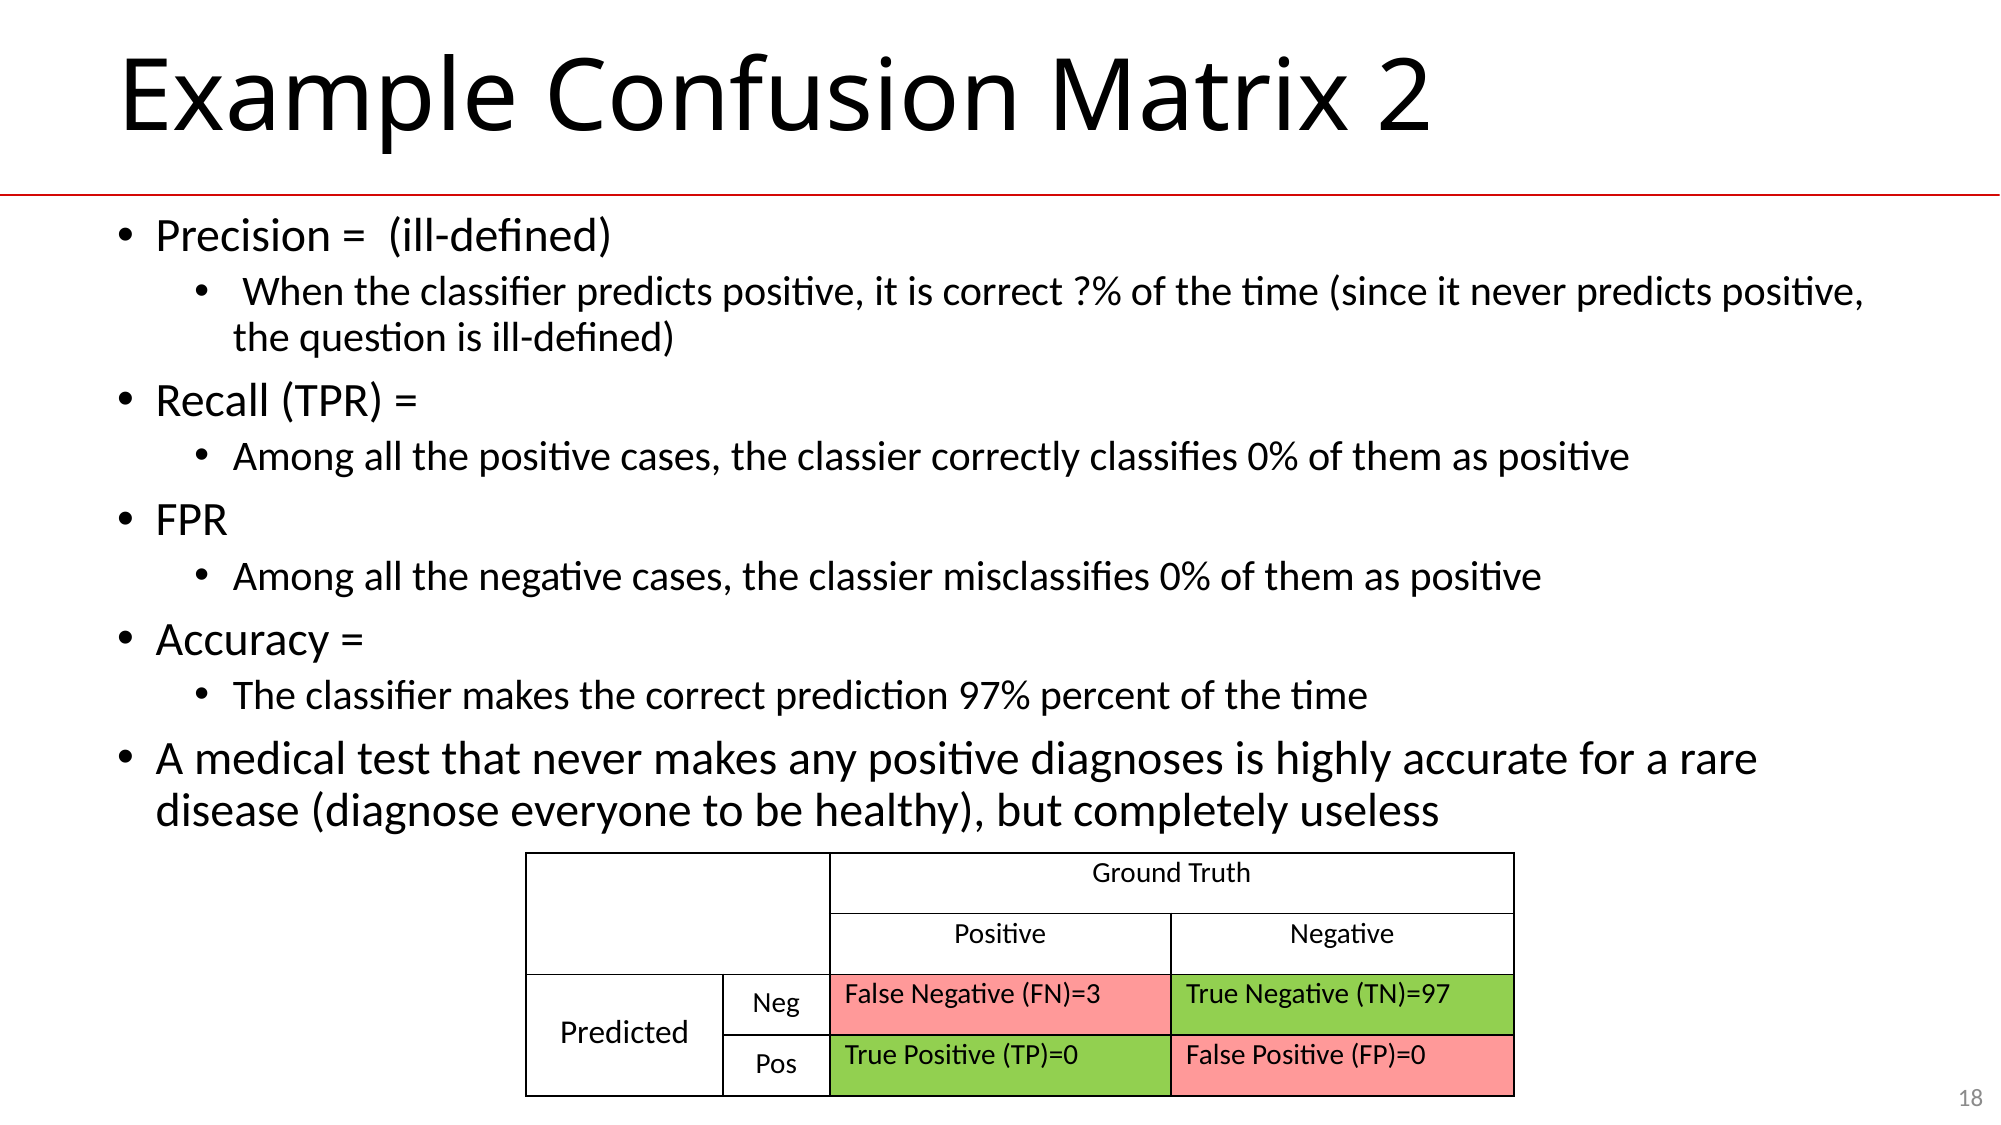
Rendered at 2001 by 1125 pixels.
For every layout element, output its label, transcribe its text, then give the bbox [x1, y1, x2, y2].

table_cell Pos [724, 1036, 829, 1095]
table_cell False Positive (FP)=0 [1172, 1036, 1513, 1095]
table_header Ground Truth [831, 854, 1513, 913]
table_cell Positive [831, 914, 1170, 974]
table_cell Predicted [527, 975, 722, 1095]
title Example Confusion Matrix 2 [102, 10, 1899, 186]
slide_number 18 [1548, 1066, 1999, 1125]
table_cell Neg [724, 975, 829, 1034]
table_header [527, 854, 829, 974]
table_cell Negative [1172, 914, 1513, 974]
table_cell False Negative (FN)=3 [831, 975, 1170, 1034]
table_cell True Negative (TN)=97 [1172, 975, 1513, 1034]
table_cell True Positive (TP)=0 [831, 1036, 1170, 1095]
